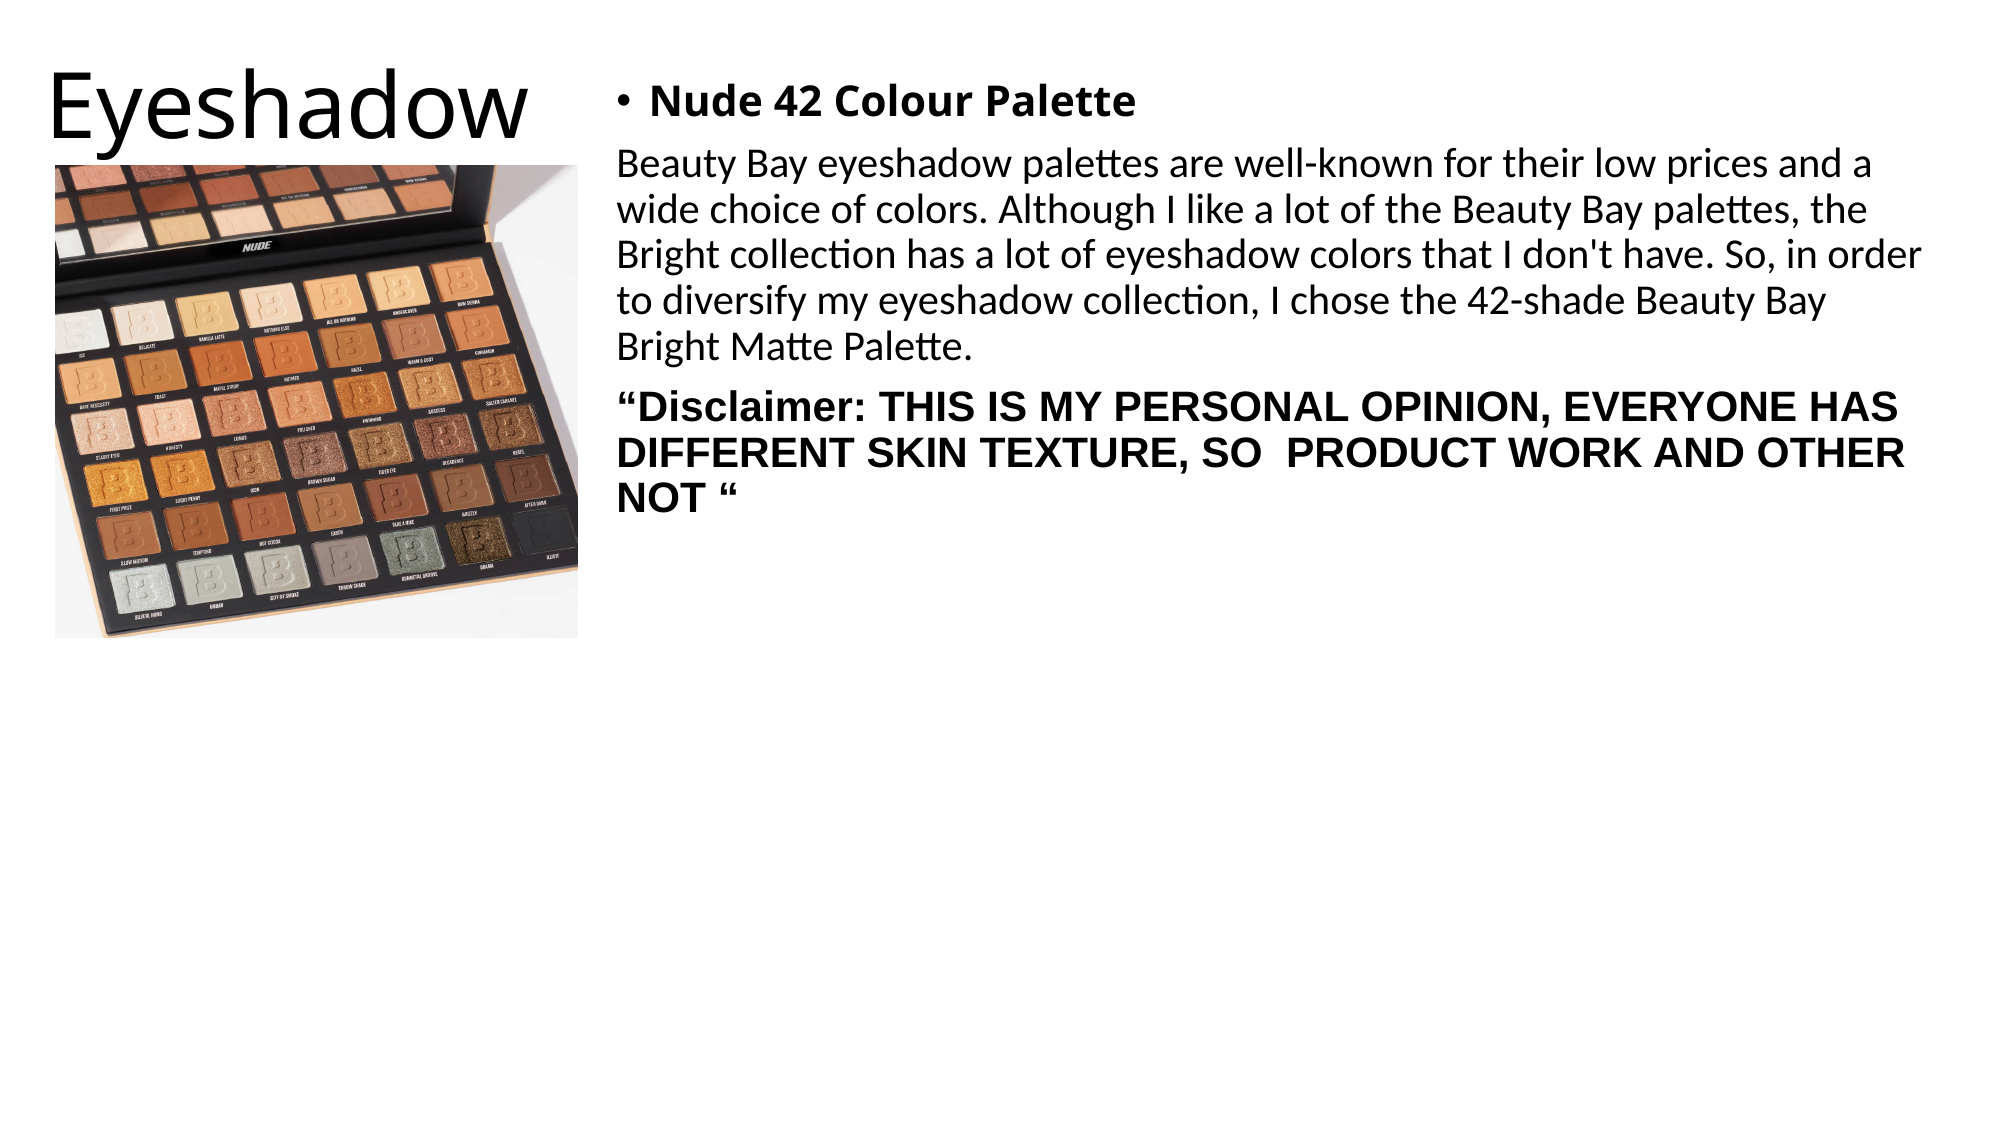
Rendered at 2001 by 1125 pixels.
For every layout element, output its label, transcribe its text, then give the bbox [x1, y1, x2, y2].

picture [55, 165, 578, 638]
list Nude 42 Colour Palette Beauty Bay eyeshadow palettes are well-known for their low prices and a wide choice of colors. Although I like a lot of the Beauty Bay palettes, the Bright collection has a lot of eyeshadow colors that I don't have. So, in order to diversify my eyeshadow collection, I chose the 42-shade Beauty Bay Bright Matte Palette. “Disclaimer: THIS IS MY PERSONAL OPINION, EVERYONE HAS DIFFERENT SKIN TEXTURE, SO PRODUCT WORK AND OTHER NOT “ [601, 72, 1945, 536]
title Eyeshadow [30, 0, 1756, 218]
